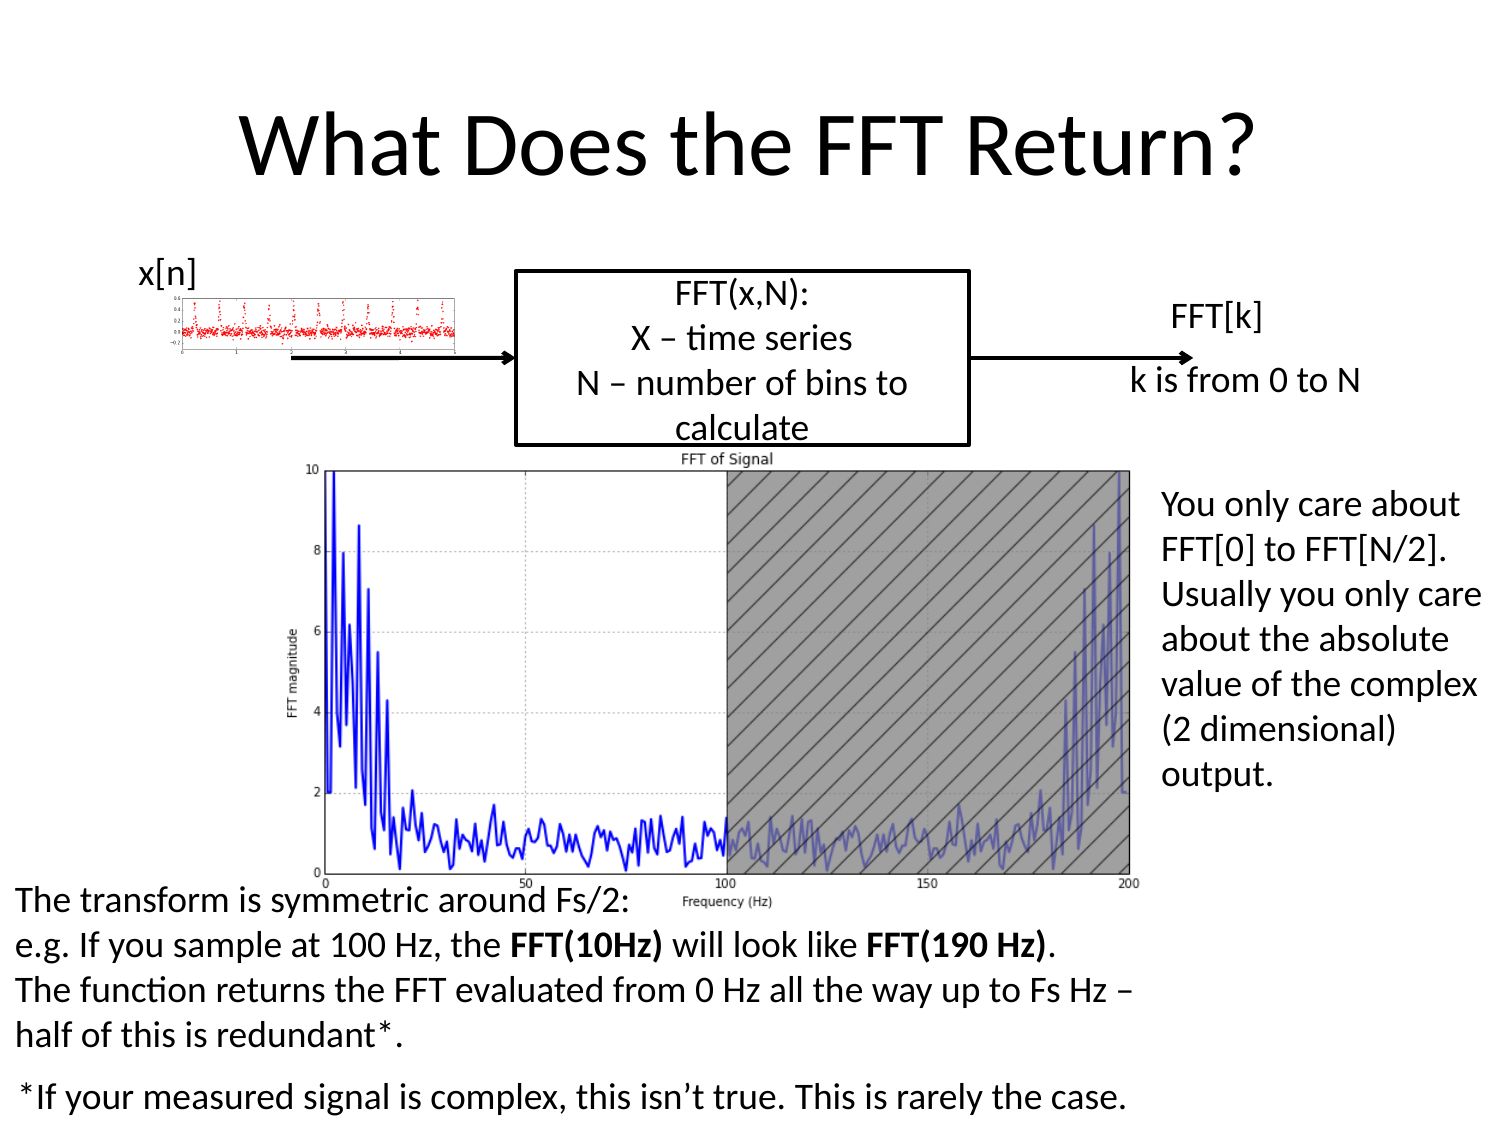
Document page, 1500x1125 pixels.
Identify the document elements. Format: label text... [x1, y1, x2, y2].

text_box k is from 0 to N [1115, 347, 1377, 408]
picture [280, 444, 1147, 917]
text_box FFT[k] [1155, 283, 1279, 344]
text_box *If your measured signal is complex, this isn’t true. This is rarely the case. [2, 1064, 1144, 1125]
text_box FFT(x,N): X – time series N – number of bins to calculate [514, 269, 971, 443]
title What Does the FFT Return? [75, 45, 1425, 233]
text_box The transform is symmetric around Fs/2: e.g. If you sample at 100 Hz, the FFT(10Hz) will look like FFT(190 Hz). The function returns the FFT evaluated from 0 Hz all the way up to Fs Hz – half of this is redundant*. [0, 867, 1216, 1063]
picture [167, 293, 458, 359]
text_box You only care about FFT[0] to FFT[N/2]. Usually you only care about the absolute value of the complex (2 dimensional) output. [1152, 471, 1500, 801]
text_box x[n] [123, 240, 213, 301]
